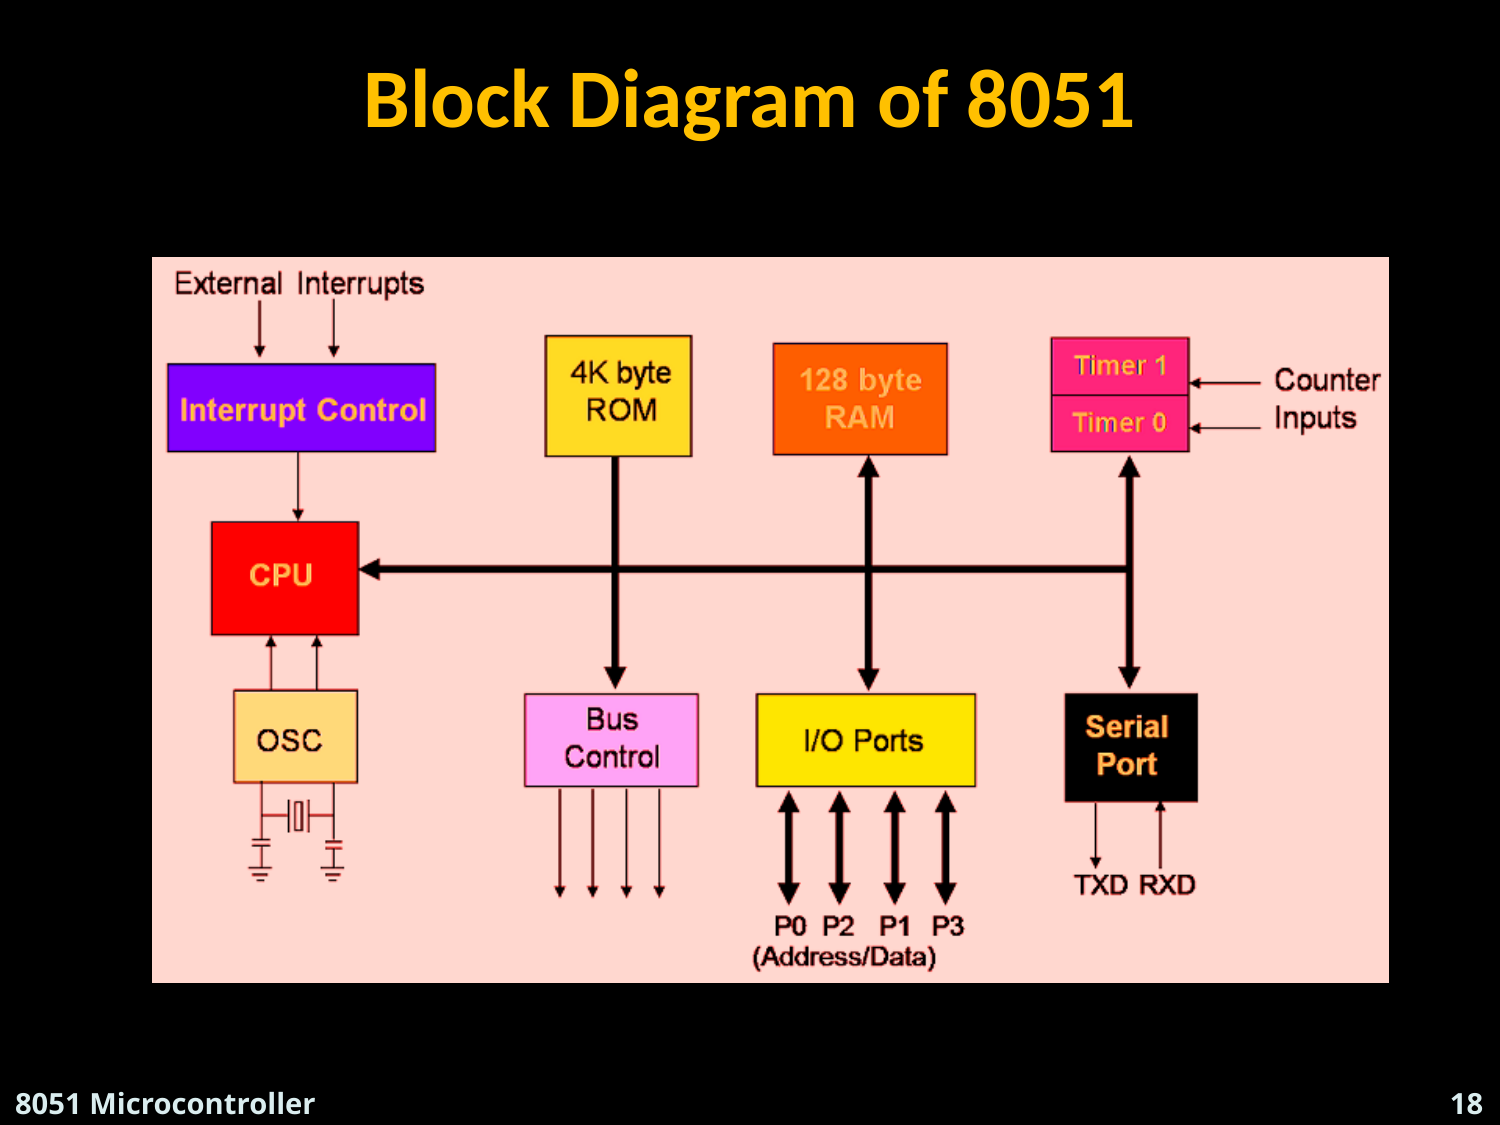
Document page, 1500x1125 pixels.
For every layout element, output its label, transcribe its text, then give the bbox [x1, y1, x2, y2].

slide_number 18 [1148, 1077, 1499, 1125]
title Block Diagram of 8051 [0, 0, 1500, 188]
slide_number 8051 Microcontroller [0, 1077, 351, 1125]
picture [152, 257, 1389, 984]
